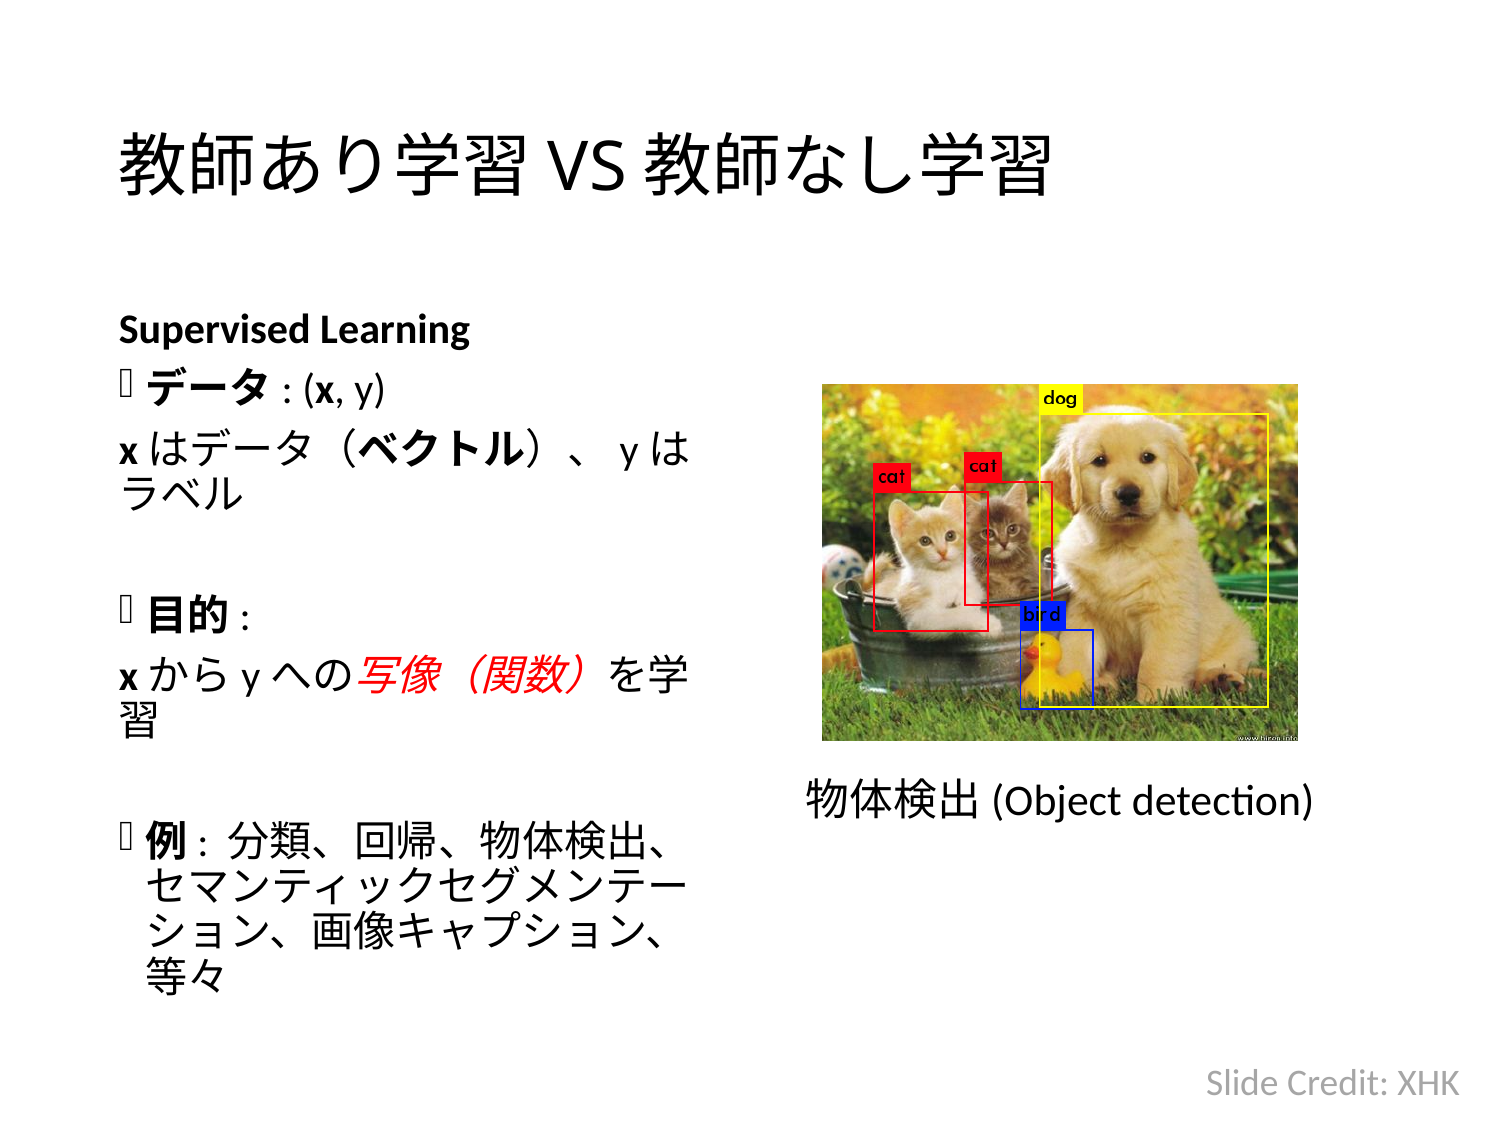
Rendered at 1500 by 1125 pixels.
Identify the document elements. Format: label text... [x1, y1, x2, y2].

text_box 物体検出(Object detection) [780, 764, 1340, 832]
title 教師あり学習VS教師なし学習 [103, 60, 1398, 278]
text_box Slide Credit: XHK [733, 1050, 1484, 1111]
picture [822, 384, 1298, 741]
list Supervised Learning データ: (x, y) xはデータ（ベクトル）、yはラベル 目的: xからyへの写像（関数）を学習 例: 分類、回帰、物体検出、セマンティックセグメンテーション、画像キャプション、等々 [103, 299, 730, 1014]
